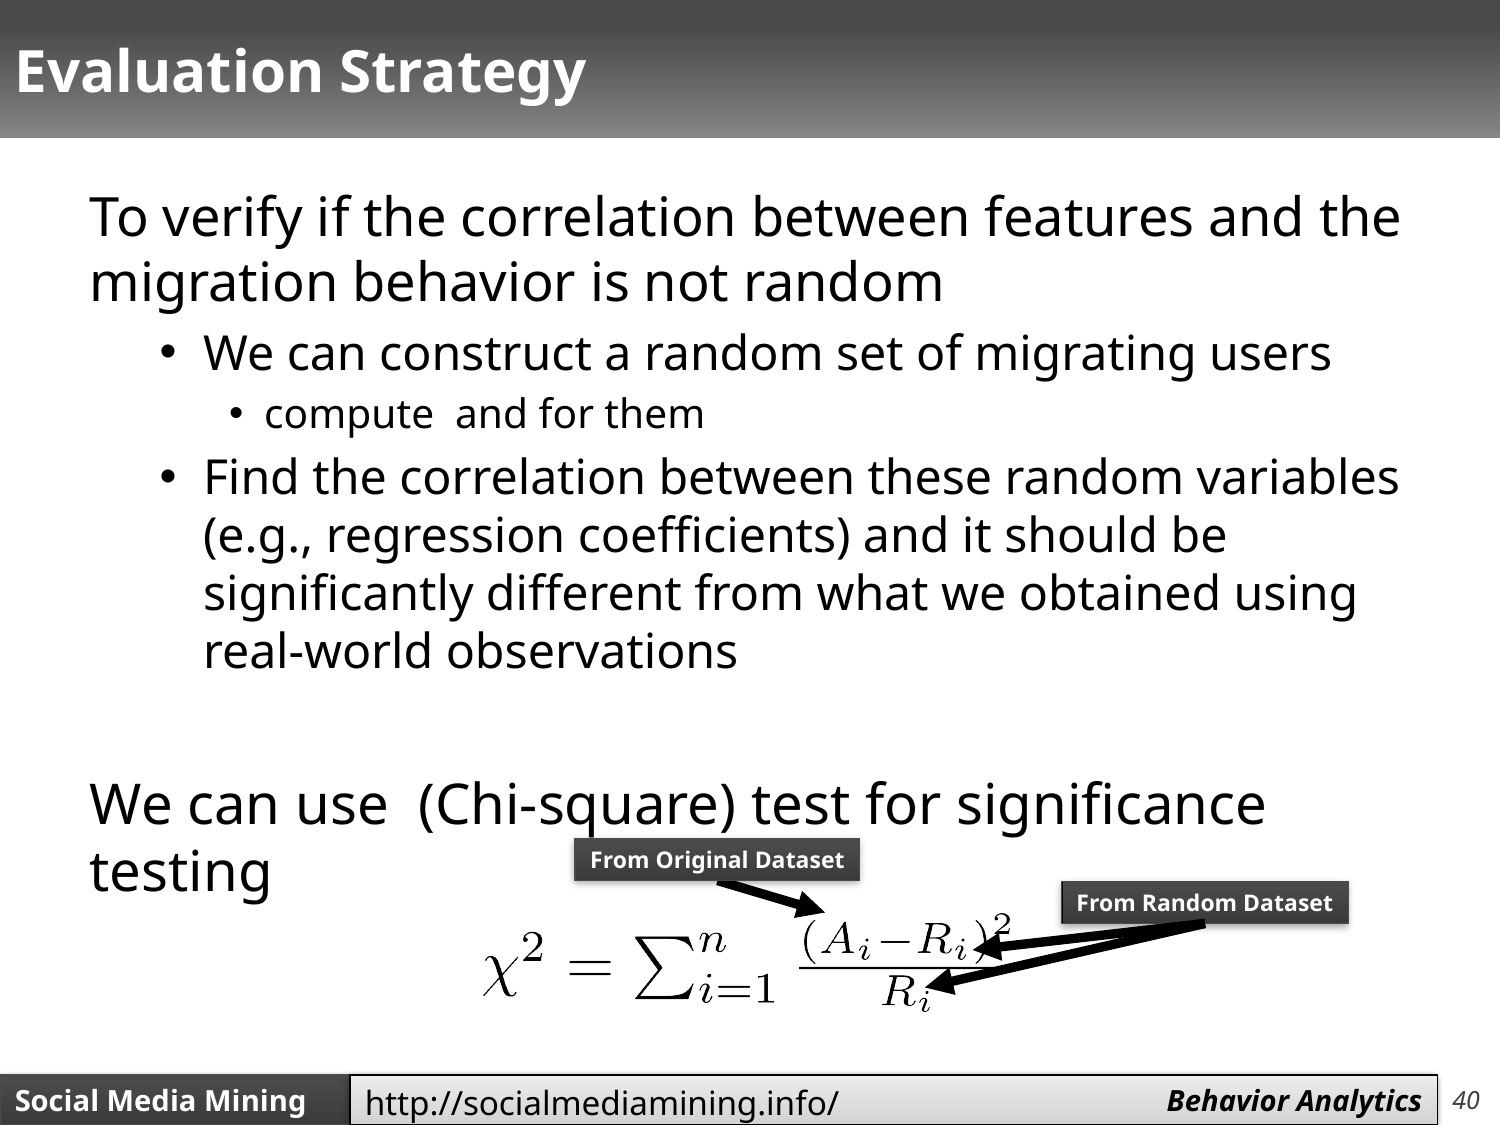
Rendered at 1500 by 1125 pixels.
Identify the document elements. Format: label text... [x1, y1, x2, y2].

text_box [924, 923, 1206, 988]
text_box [972, 923, 1206, 951]
text_box From Original Dataset [574, 838, 860, 881]
text_box From Random Dataset [1061, 881, 1349, 924]
title Evaluation Strategy [0, 0, 1500, 138]
picture [483, 913, 1017, 1012]
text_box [717, 881, 826, 911]
